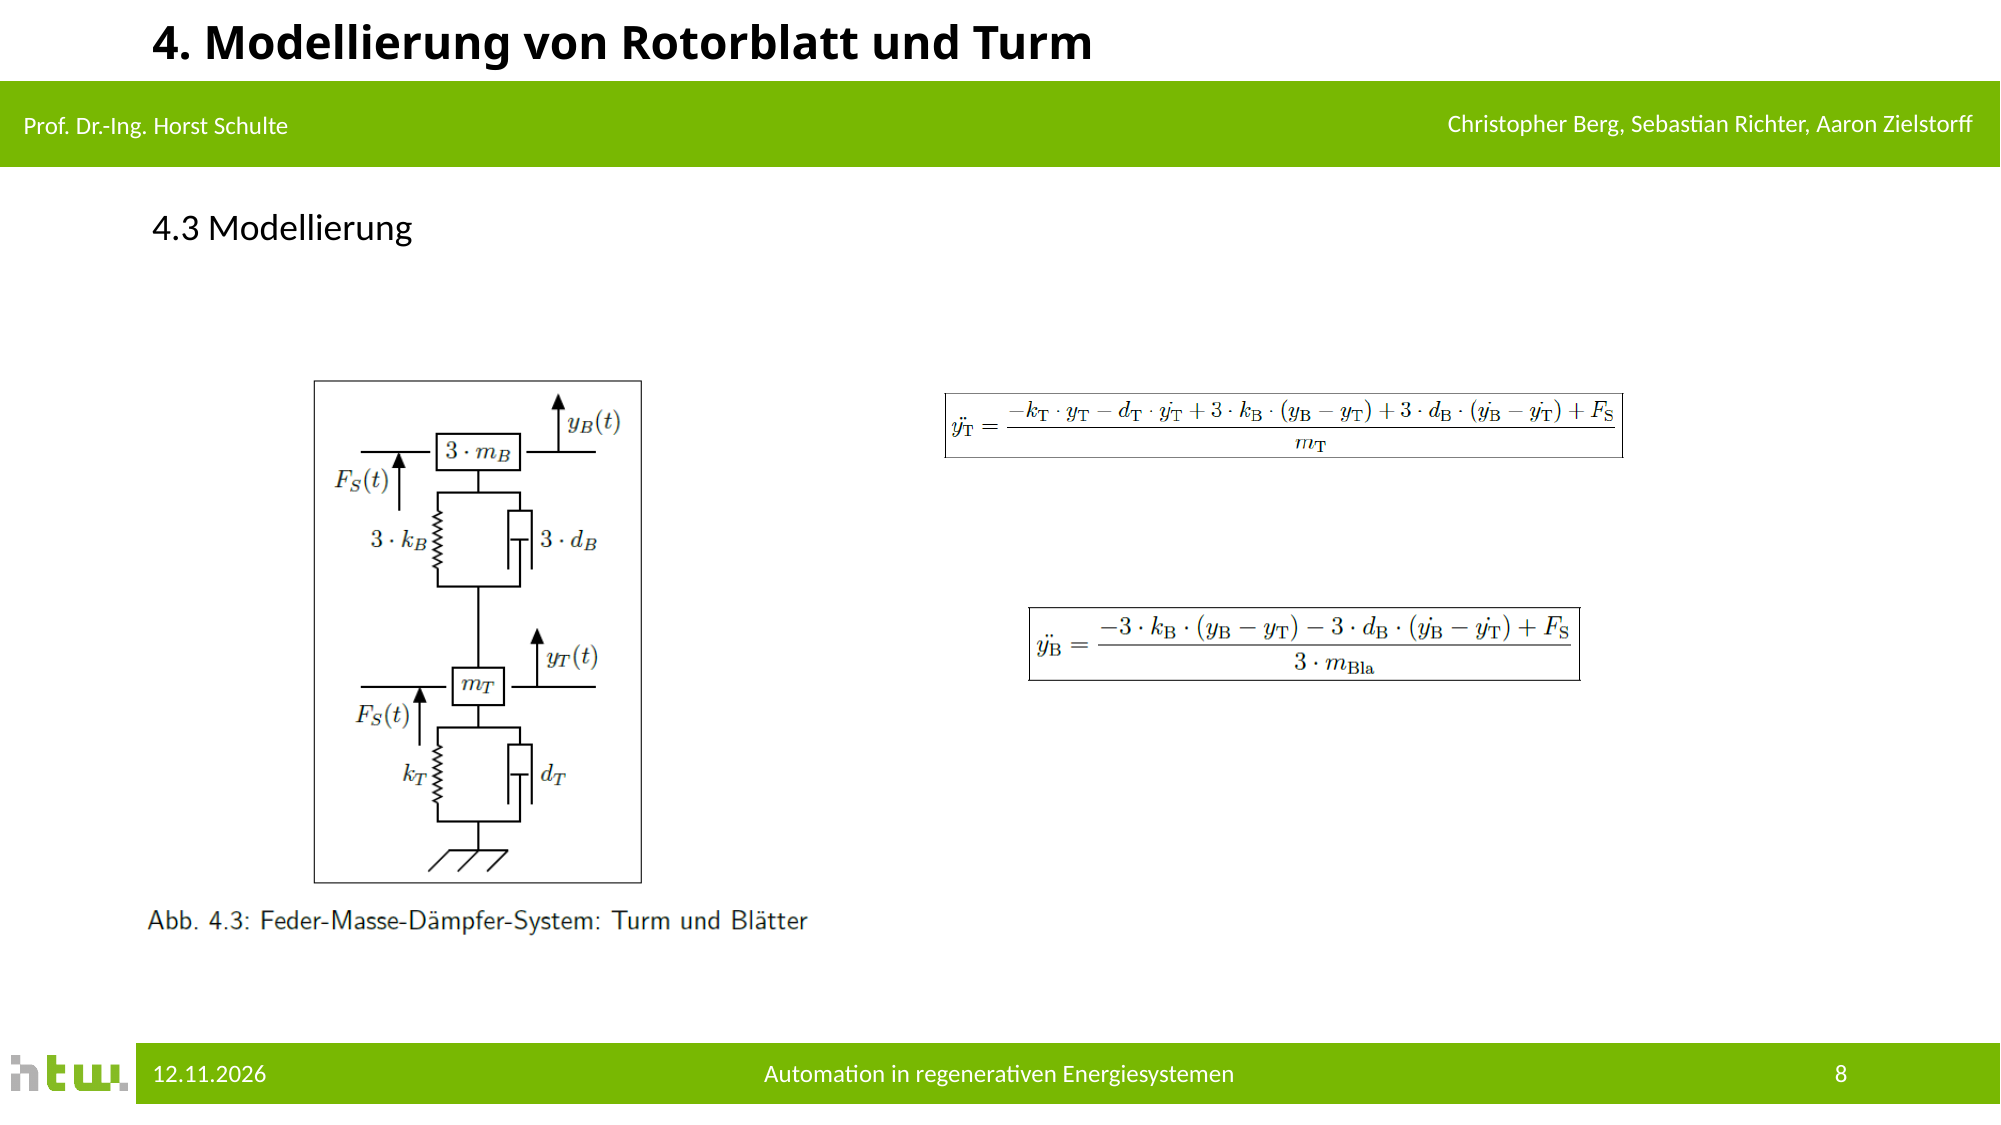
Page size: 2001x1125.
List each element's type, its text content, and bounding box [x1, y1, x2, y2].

picture [999, 589, 1611, 701]
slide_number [137, 1042, 588, 1103]
text_box [136, 1043, 2000, 1104]
title 4. Modellierung von Rotorblatt und Turm [137, 12, 1863, 78]
text_box [0, 81, 2000, 167]
text_box 4.3 Modellierung [137, 195, 1863, 256]
text_box Prof. Dr.-Ing. Horst Schulte [8, 101, 576, 147]
slide_number 8 [1412, 1042, 1863, 1103]
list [895, 357, 1638, 467]
text_box Christopher Berg, Sebastian Richter, Aaron Zielstorff [1433, 100, 2000, 146]
footer Automation in regenerativen Energiesystemen [662, 1042, 1338, 1103]
picture [114, 357, 831, 955]
picture [11, 1055, 128, 1091]
